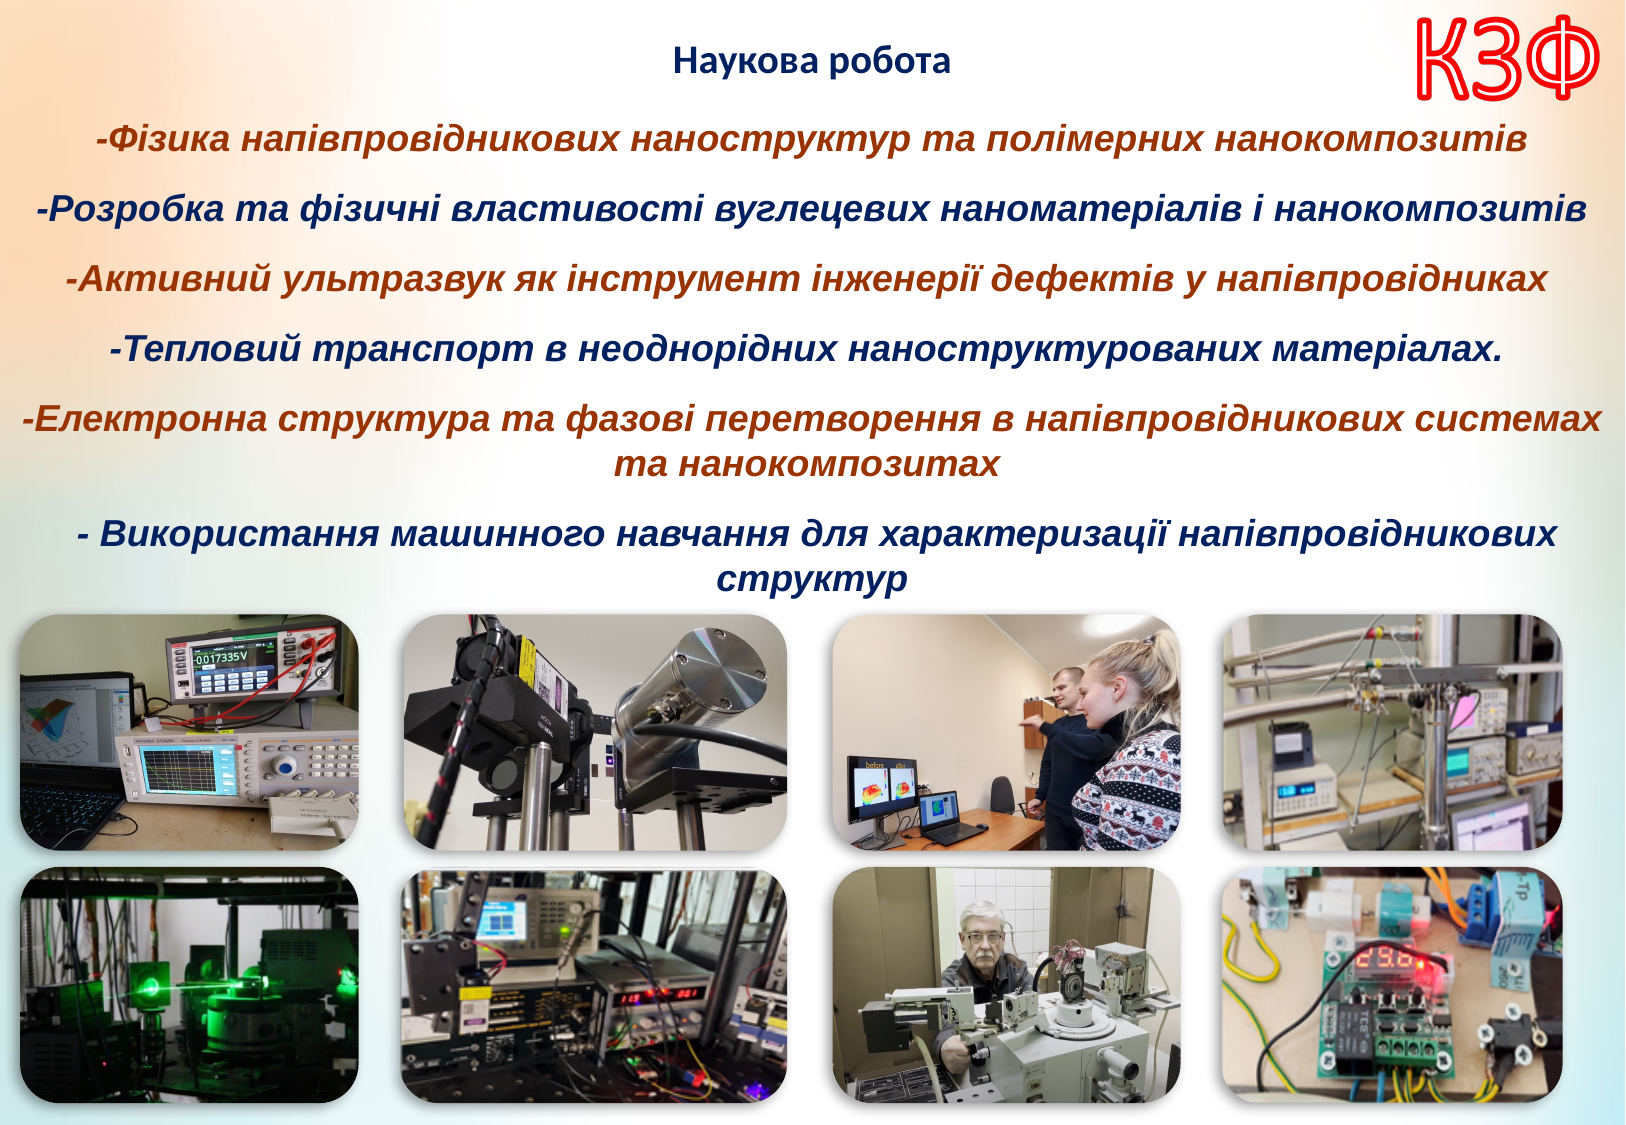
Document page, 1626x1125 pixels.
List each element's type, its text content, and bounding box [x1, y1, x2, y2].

text_box Наукова робота [657, 25, 967, 90]
text_box -Фізика напівпровідникових наноструктур та полімерних нанокомпозитів -Розробка та фізичні властивості вуглецевих наноматеріалів і нанокомпозитів -Активний ультразвук як інструмент інженерії дефектів у напівпровідниках -Тепловий транспорт в неоднорідних наноструктурованих матеріалах. -Електронна структура та фазові перетворення в напівпровідникових системах та нанокомпозитах - Використання машинного навчання для характеризації напівпровідникових структур [0, 106, 1625, 697]
picture [0, 0, 1626, 1125]
